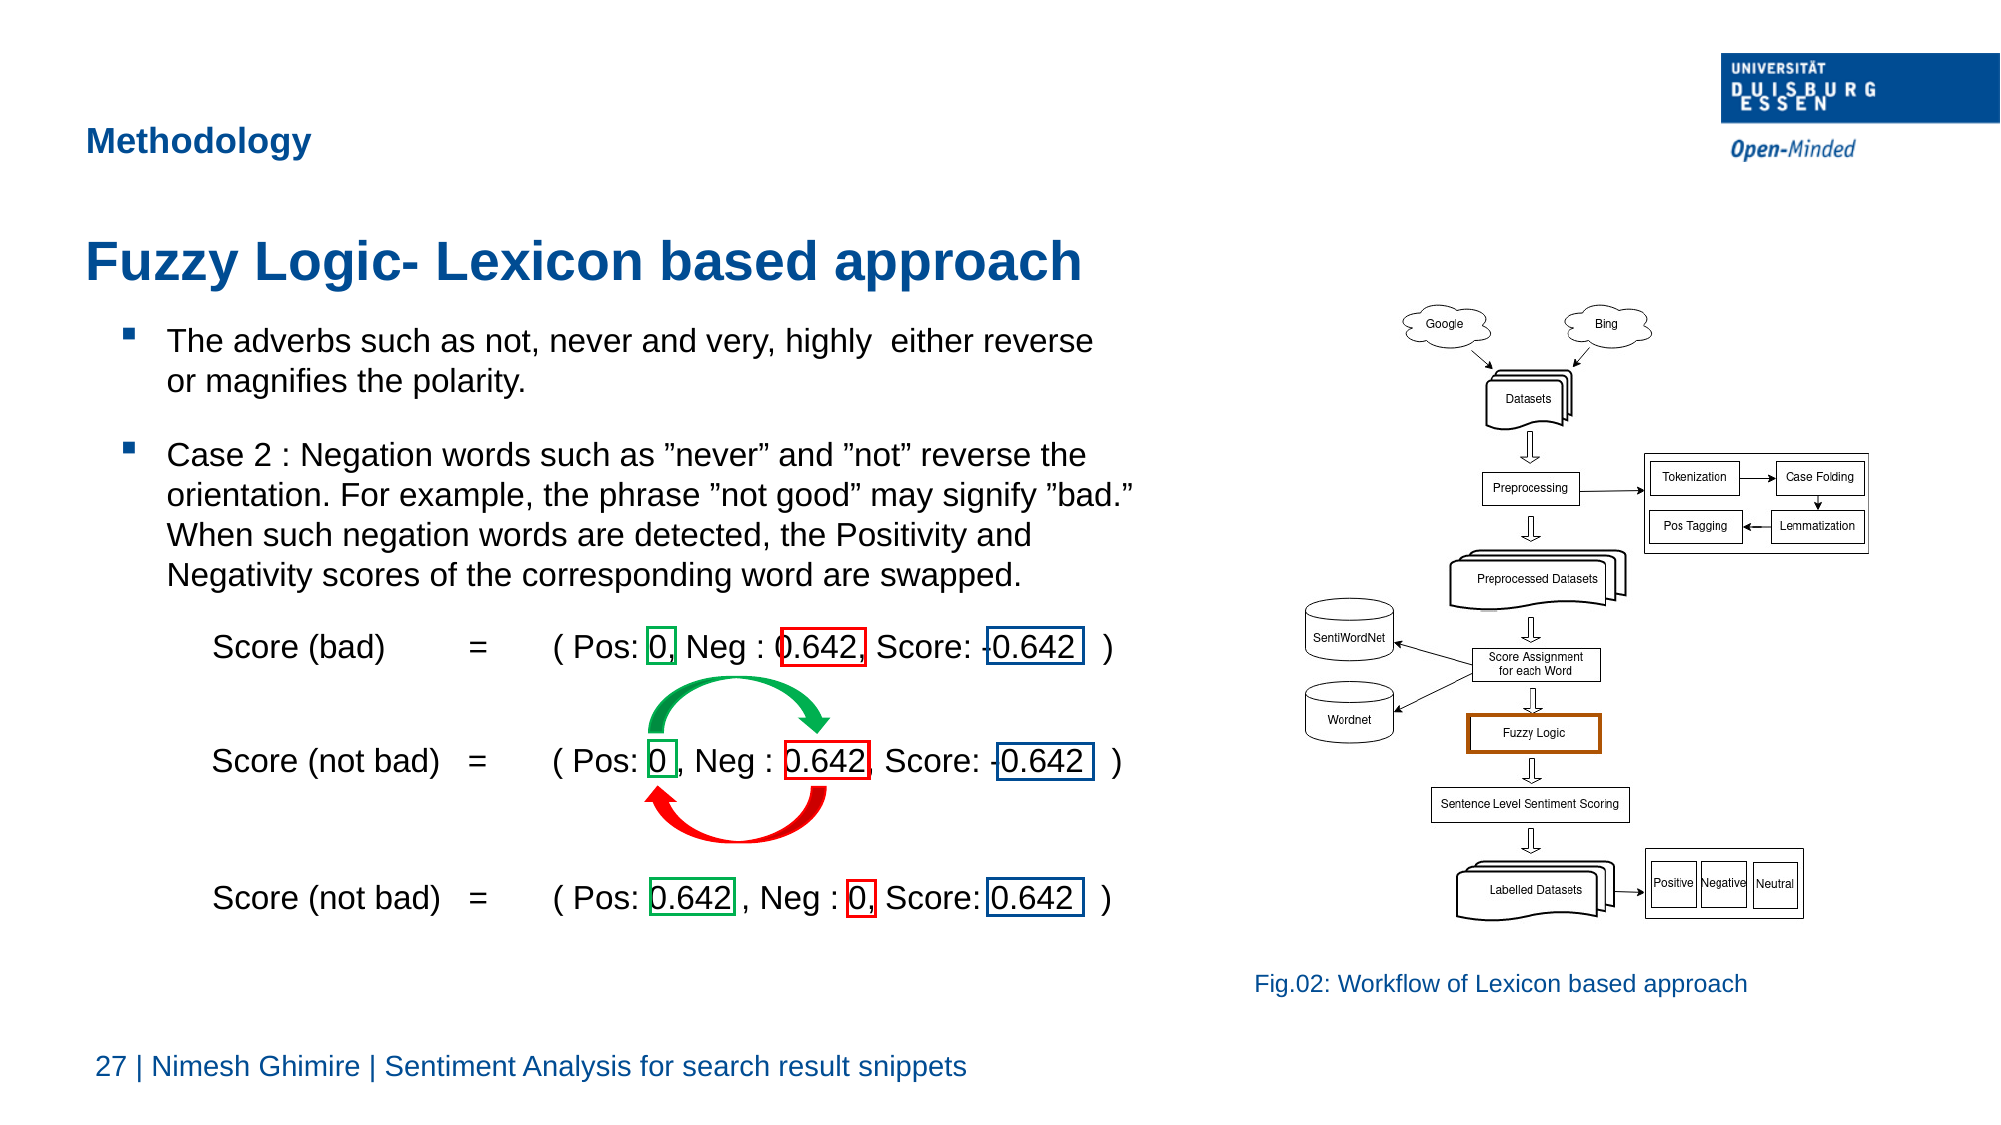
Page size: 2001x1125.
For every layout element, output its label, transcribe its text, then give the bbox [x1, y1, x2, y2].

text_box Fig.02: Workflow of Lexicon based approach [1254, 960, 1869, 1040]
text_box [785, 741, 870, 779]
text_box [997, 742, 1094, 781]
text_box [647, 739, 678, 777]
text_box [650, 877, 735, 916]
text_box Score (not bad) = ( Pos: 0 , Neg : 0.642, Score: -0.642 ) [196, 731, 1158, 827]
slide_number 27 | Nimesh Ghimire | Sentiment Analysis for search result snippets [86, 1039, 1085, 1081]
list Methodology [85, 121, 1691, 162]
picture [1721, 53, 2000, 162]
text_box [644, 785, 827, 844]
text_box Score (bad) = ( Pos: 0, Neg : 0.642, Score: -0.642 ) [197, 618, 1244, 673]
text_box [781, 628, 866, 666]
text_box [647, 626, 677, 665]
text_box The adverbs such as not, never and very, highly either reverse or magnifies the polarity. [113, 311, 1158, 425]
text_box Case 2 : Negation words such as ”never” and ”not” reverse the orientation. For example, the phrase ”not good” may signify ”bad.” When such negation words are detected, the Positivity and Negativity scores of the corresponding word are swapped. [113, 425, 1158, 622]
text_box Score (not bad) = ( Pos: 0.642 , Neg : 0, Score: 0.642 ) [197, 868, 1159, 964]
text_box [987, 626, 1084, 665]
list Fuzzy Logic- Lexicon based approach [85, 225, 1696, 301]
picture [1305, 300, 1869, 924]
text_box [647, 675, 831, 734]
list [86, 300, 1243, 436]
